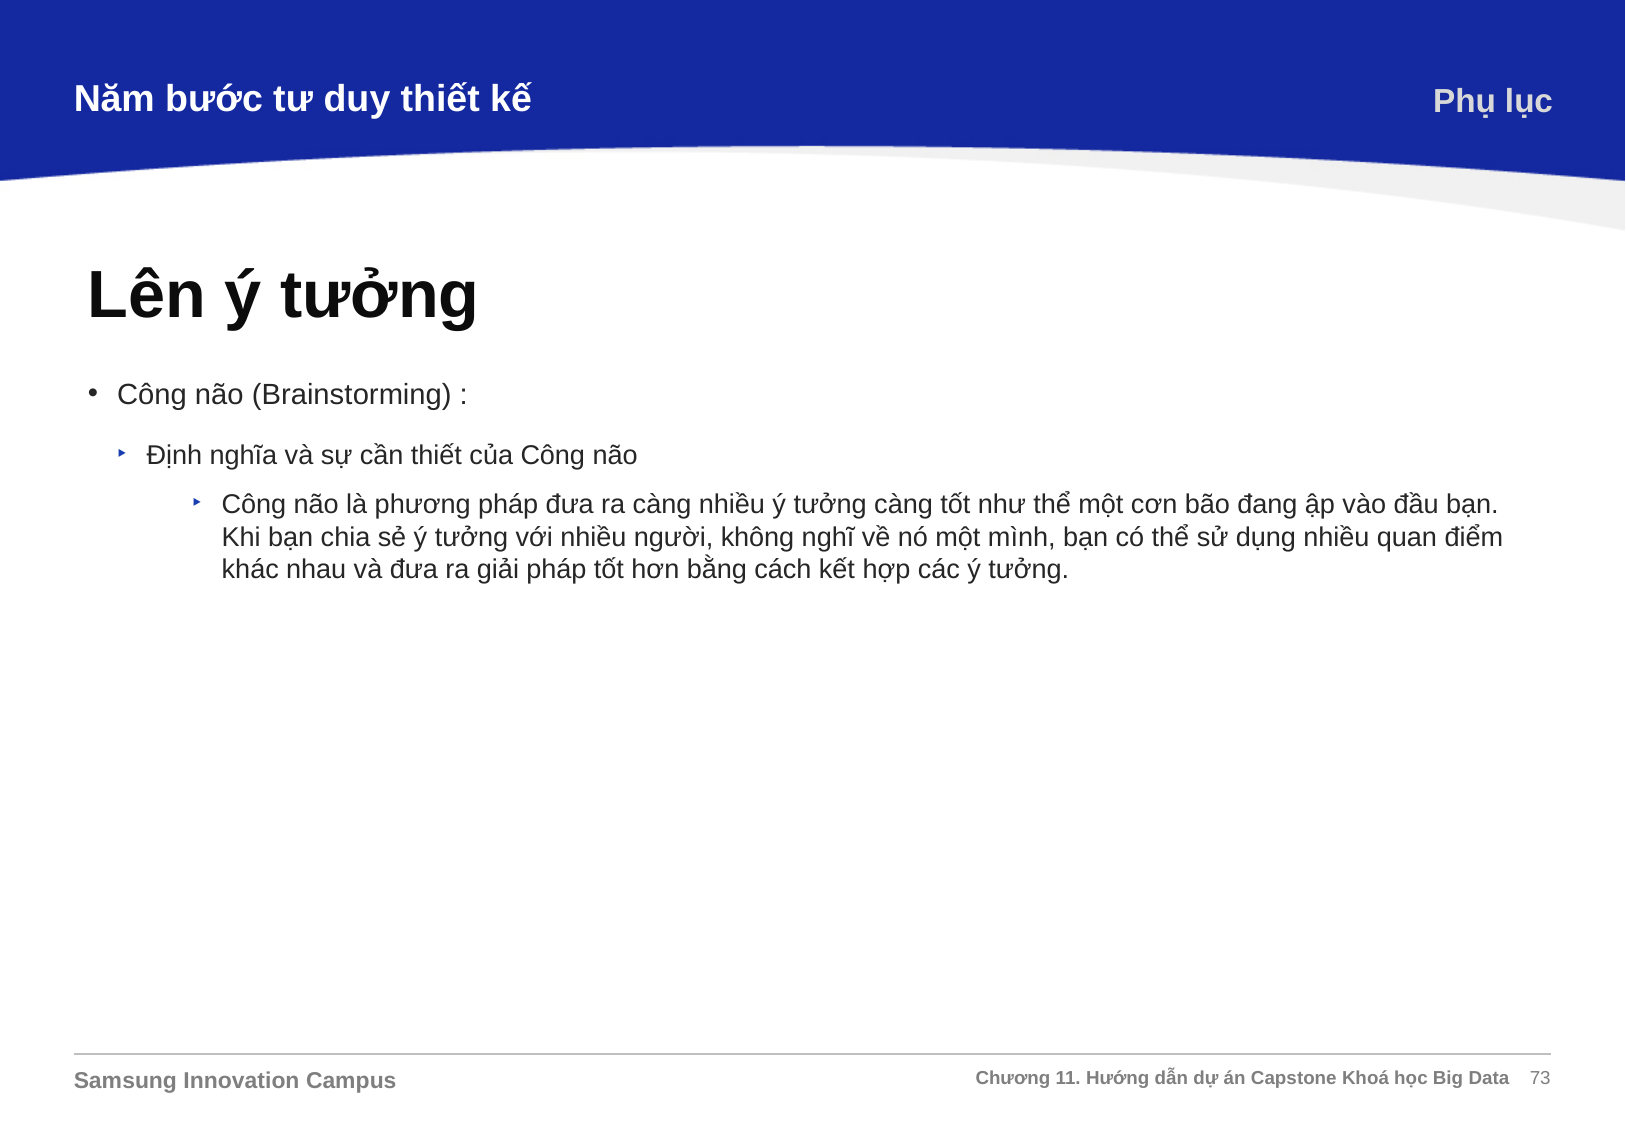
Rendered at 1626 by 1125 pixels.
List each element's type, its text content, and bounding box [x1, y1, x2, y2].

list Phụ lục [1336, 79, 1554, 120]
list Công não (Brainstorming) : [87, 365, 1531, 516]
list Năm bước tư duy thiết kế [73, 73, 1148, 119]
list Lên ý tưởng [87, 249, 1531, 331]
text_box Định nghĩa và sự cần thiết của Công não Công não là phương pháp đưa ra càng nhiều ý tưởng càng tốt như thể một cơn bão đang ập vào đầu bạn. Khi bạn chia sẻ ý tưởng với nhiều người, không nghĩ về nó một mình, bạn có thể sử dụng nhiều quan điểm khác nhau và đưa ra giải pháp tốt hơn bằng cách kết hợp các ý tưởng. [116, 425, 1533, 596]
picture [0, 0, 1625, 1125]
